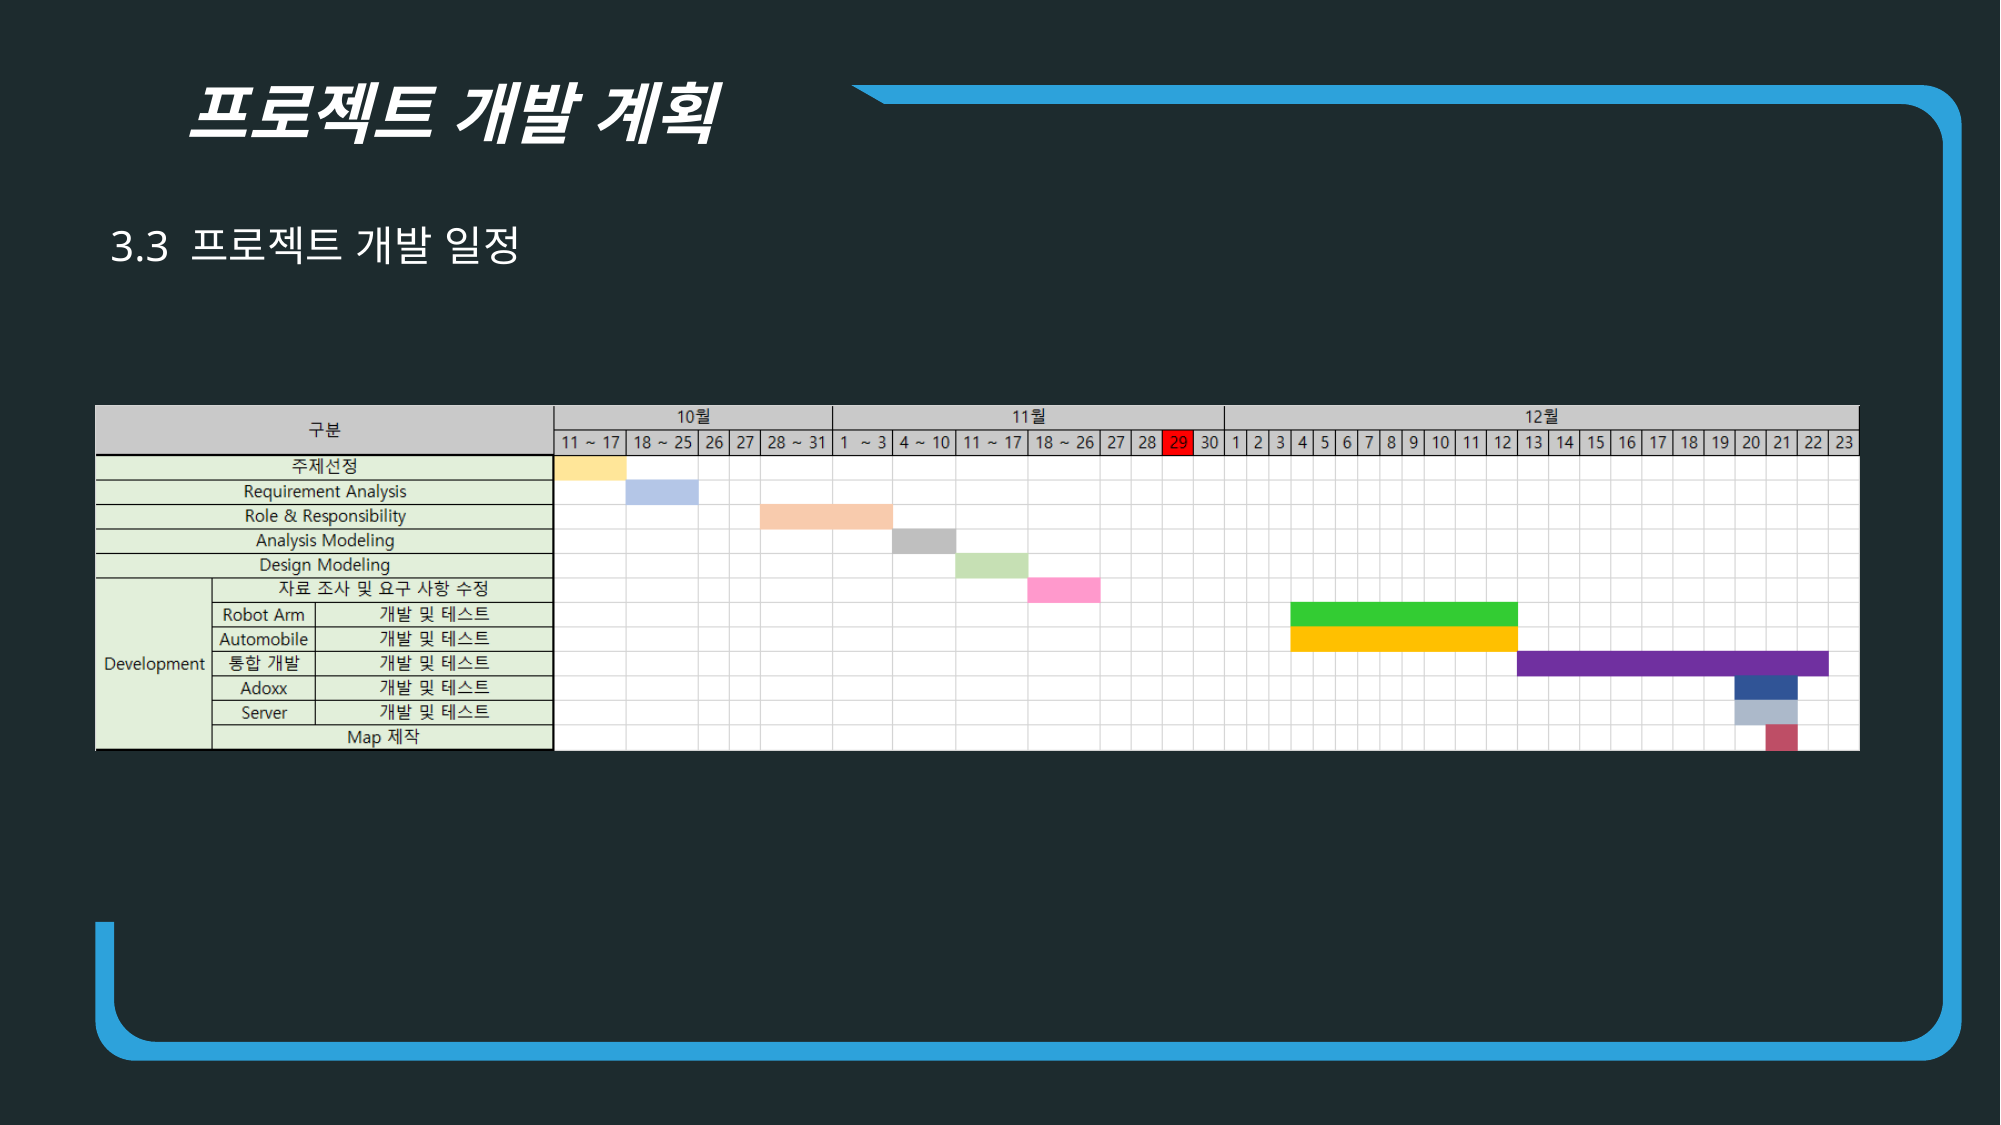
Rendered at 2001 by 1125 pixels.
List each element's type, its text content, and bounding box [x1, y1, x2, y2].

text_box 3.3 프로젝트 개발 일정 [95, 212, 584, 278]
text_box 프로젝트 개발 계획 [122, 24, 781, 160]
picture [95, 405, 1860, 751]
text_box [94, 84, 1963, 1062]
